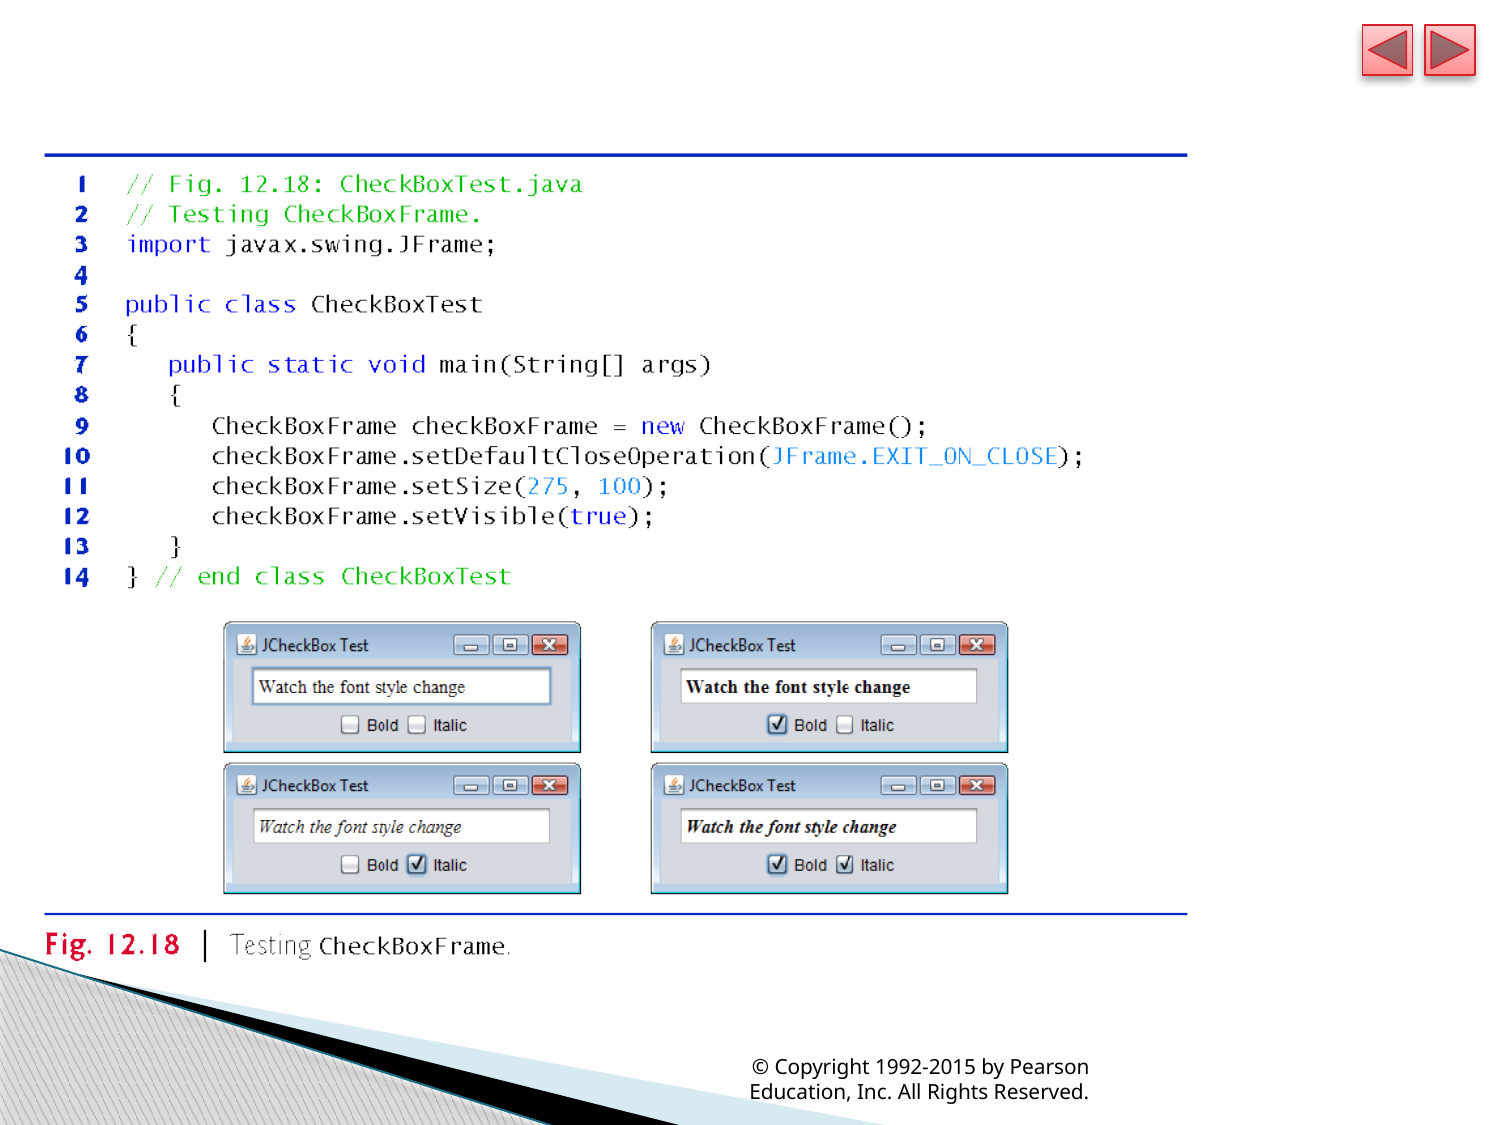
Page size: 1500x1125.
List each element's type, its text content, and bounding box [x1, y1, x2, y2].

picture [0, 101, 1500, 1024]
footer © Copyright 1992-2015 by Pearson Education, Inc. All Rights Reserved. [650, 1051, 1105, 1112]
